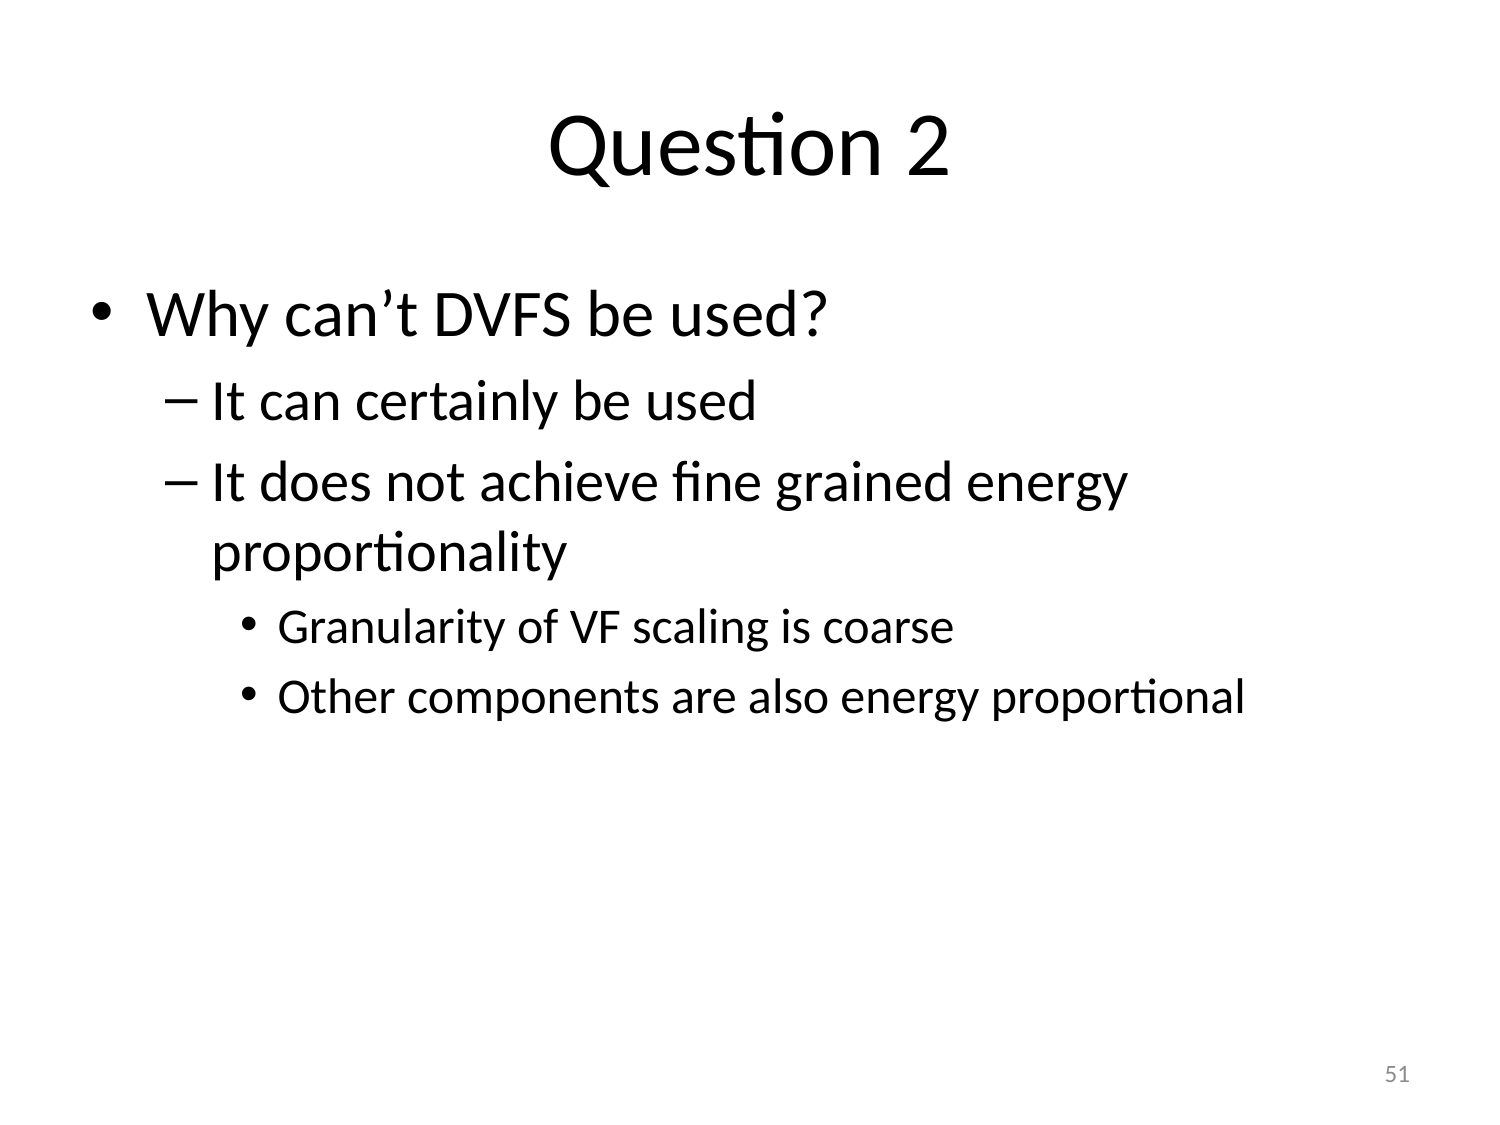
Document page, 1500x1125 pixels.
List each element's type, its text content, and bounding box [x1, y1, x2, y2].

list Why can’t DVFS be used? It can certainly be used It does not achieve fine grained energy proportionality Granularity of VF scaling is coarse Other components are also energy proportional [75, 262, 1425, 1005]
slide_number 51 [1074, 1042, 1425, 1103]
title Question 2 [75, 45, 1425, 233]
